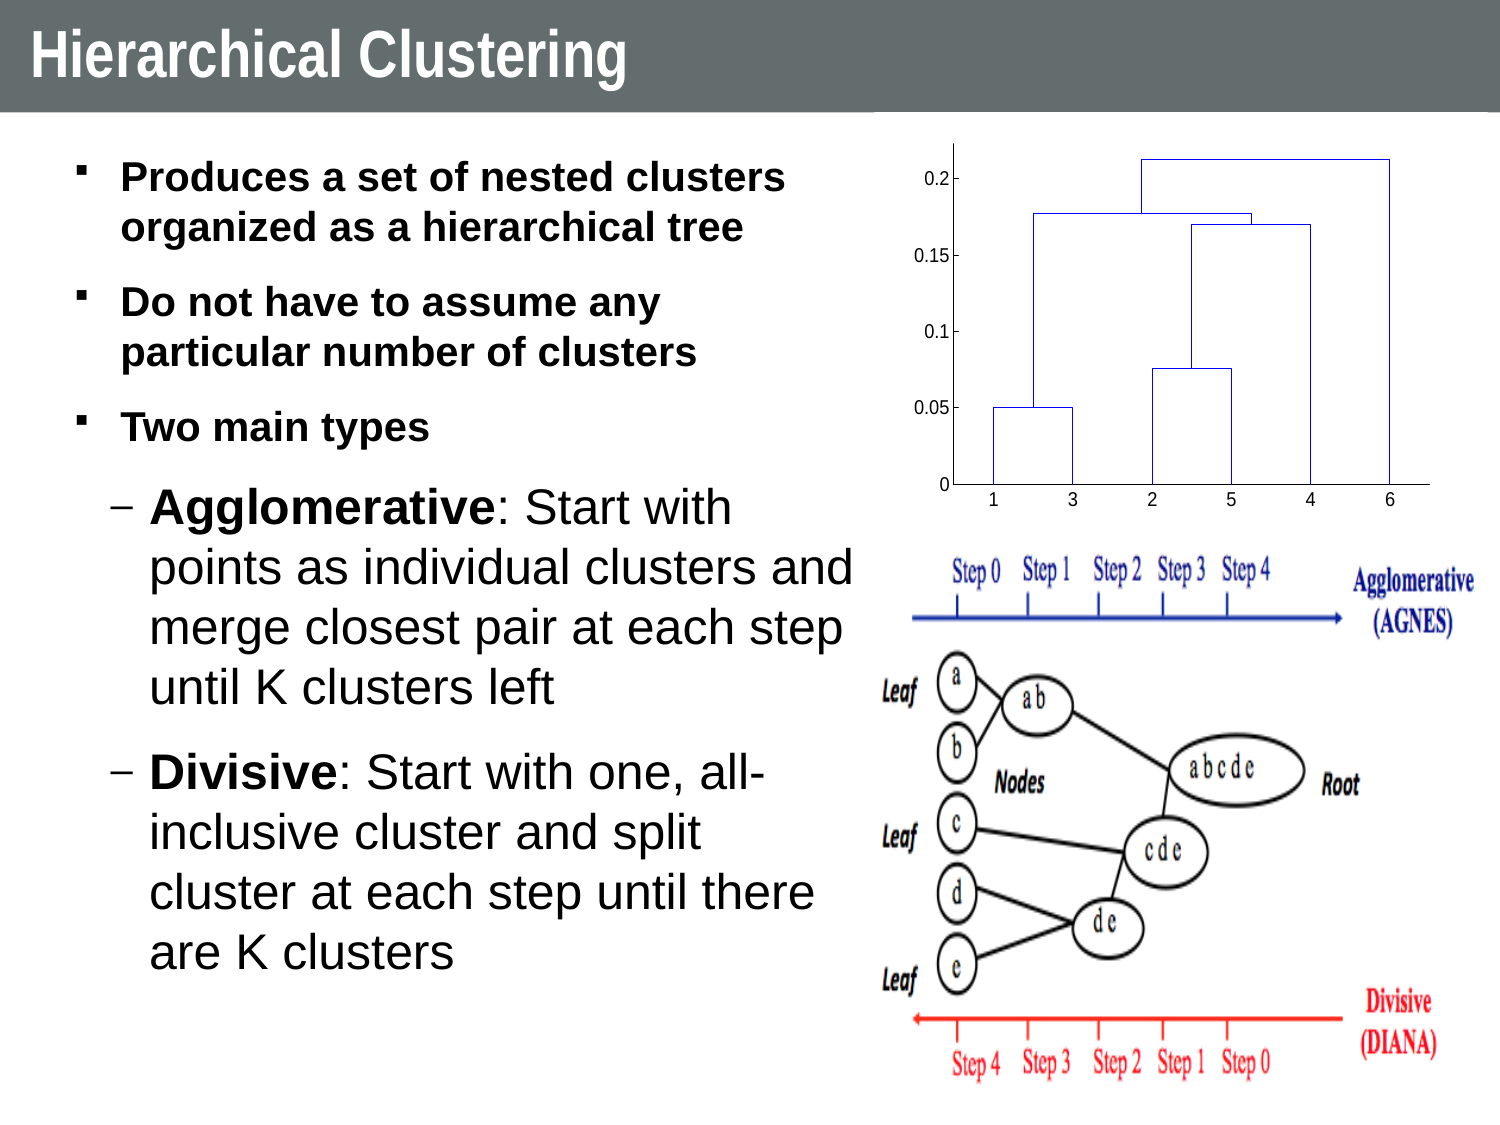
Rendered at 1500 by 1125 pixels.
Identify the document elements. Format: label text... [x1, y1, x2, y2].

list Produces a set of nested clusters organized as a hierarchical tree Do not have to assume any particular number of clusters Two main types Agglomerative: Start with points as individual clusters and merge closest pair at each step until K clusters left Divisive: Start with one, all-inclusive cluster and split cluster at each step until there are K clusters [58, 141, 875, 1073]
title Hierarchical Clustering [0, 0, 1500, 117]
picture [874, 544, 1488, 1091]
picture [874, 112, 1488, 532]
